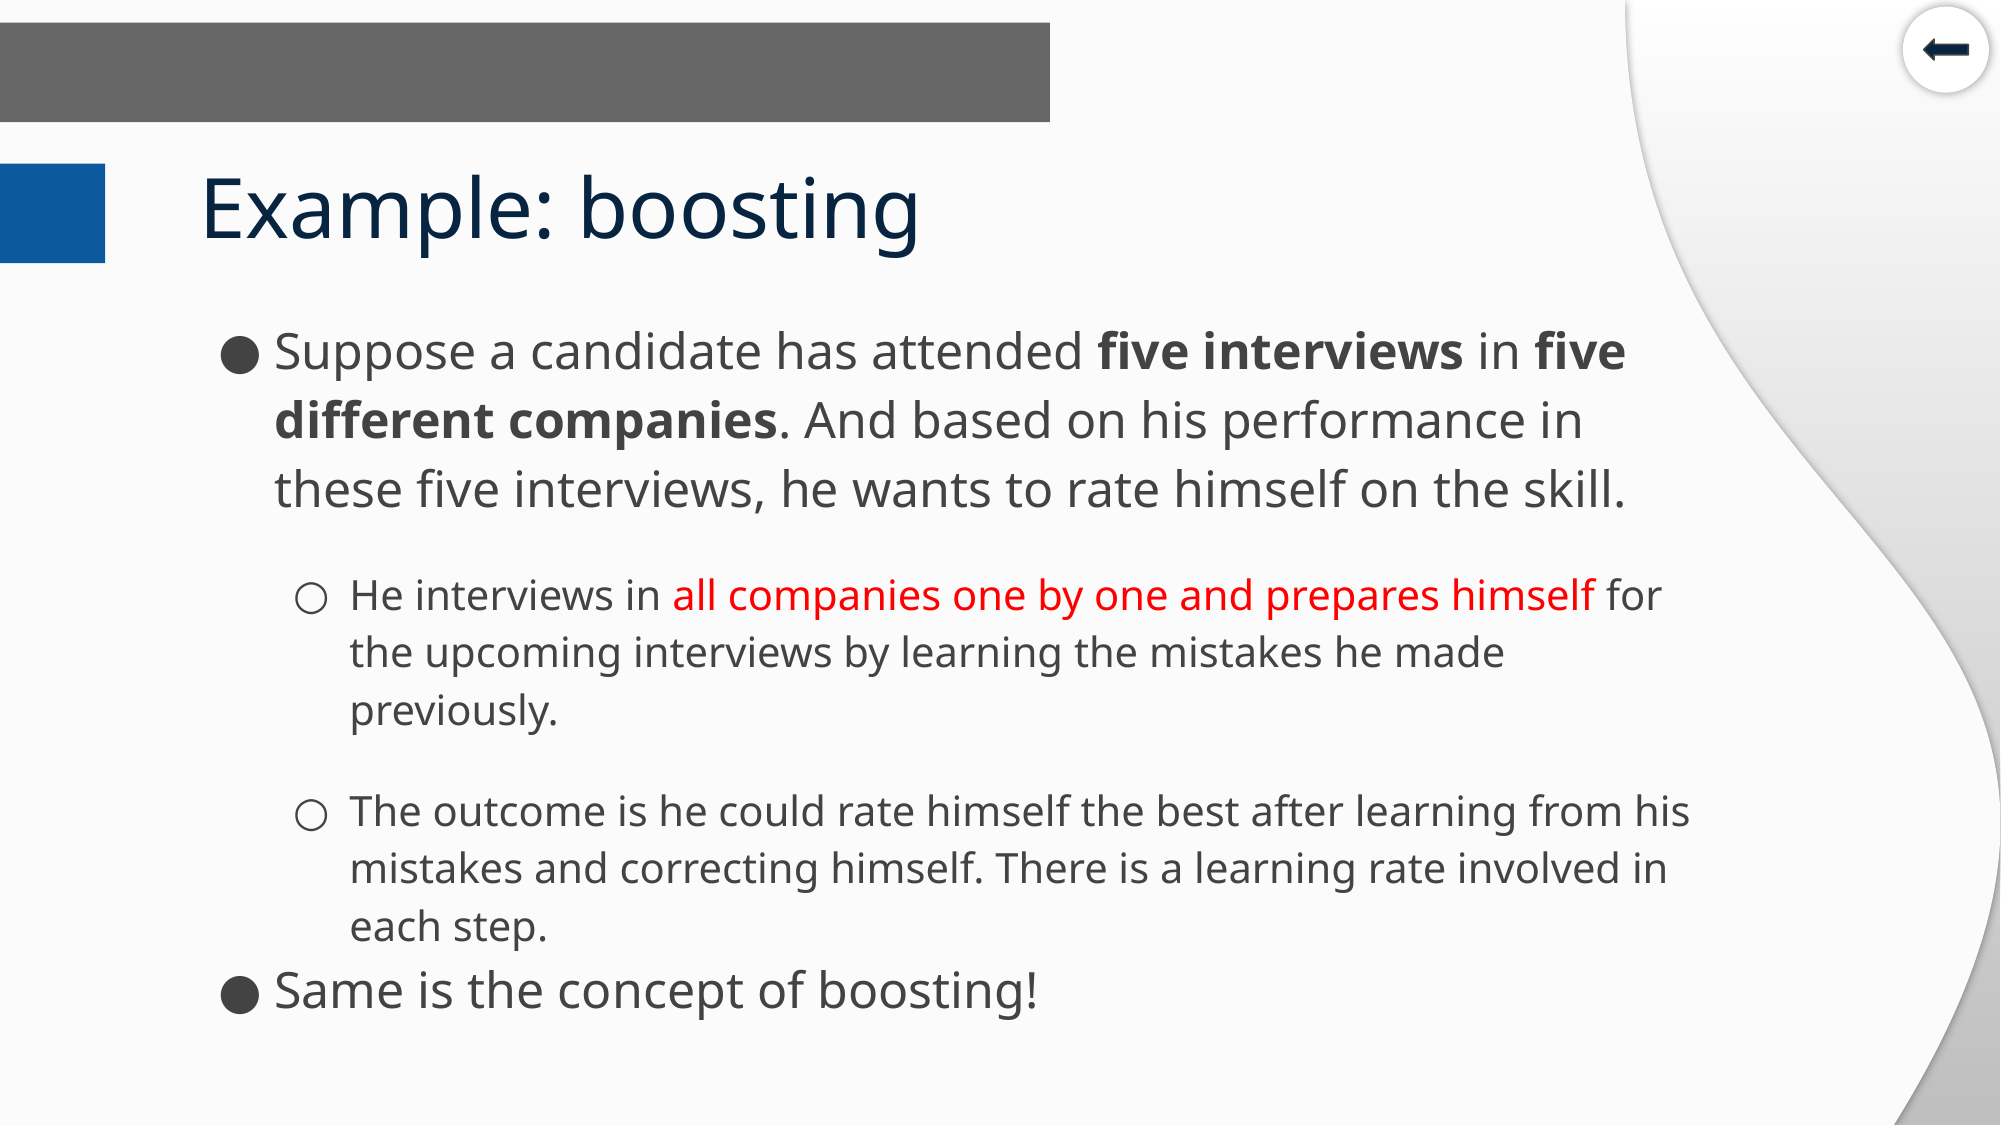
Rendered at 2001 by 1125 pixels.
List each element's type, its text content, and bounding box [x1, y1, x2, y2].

title Example: boosting [179, 135, 1742, 261]
list Suppose a candidate has attended five interviews in five different companies. And based on his performance in these five interviews, he wants to rate himself on the skill. He interviews in all companies one by one and prepares himself for the upcoming interviews by learning the mistakes he made previously. The outcome is he could rate himself the best after learning from his mistakes and correcting himself. There is a learning rate involved in each step. Same is the concept of boosting! [179, 290, 1742, 1038]
